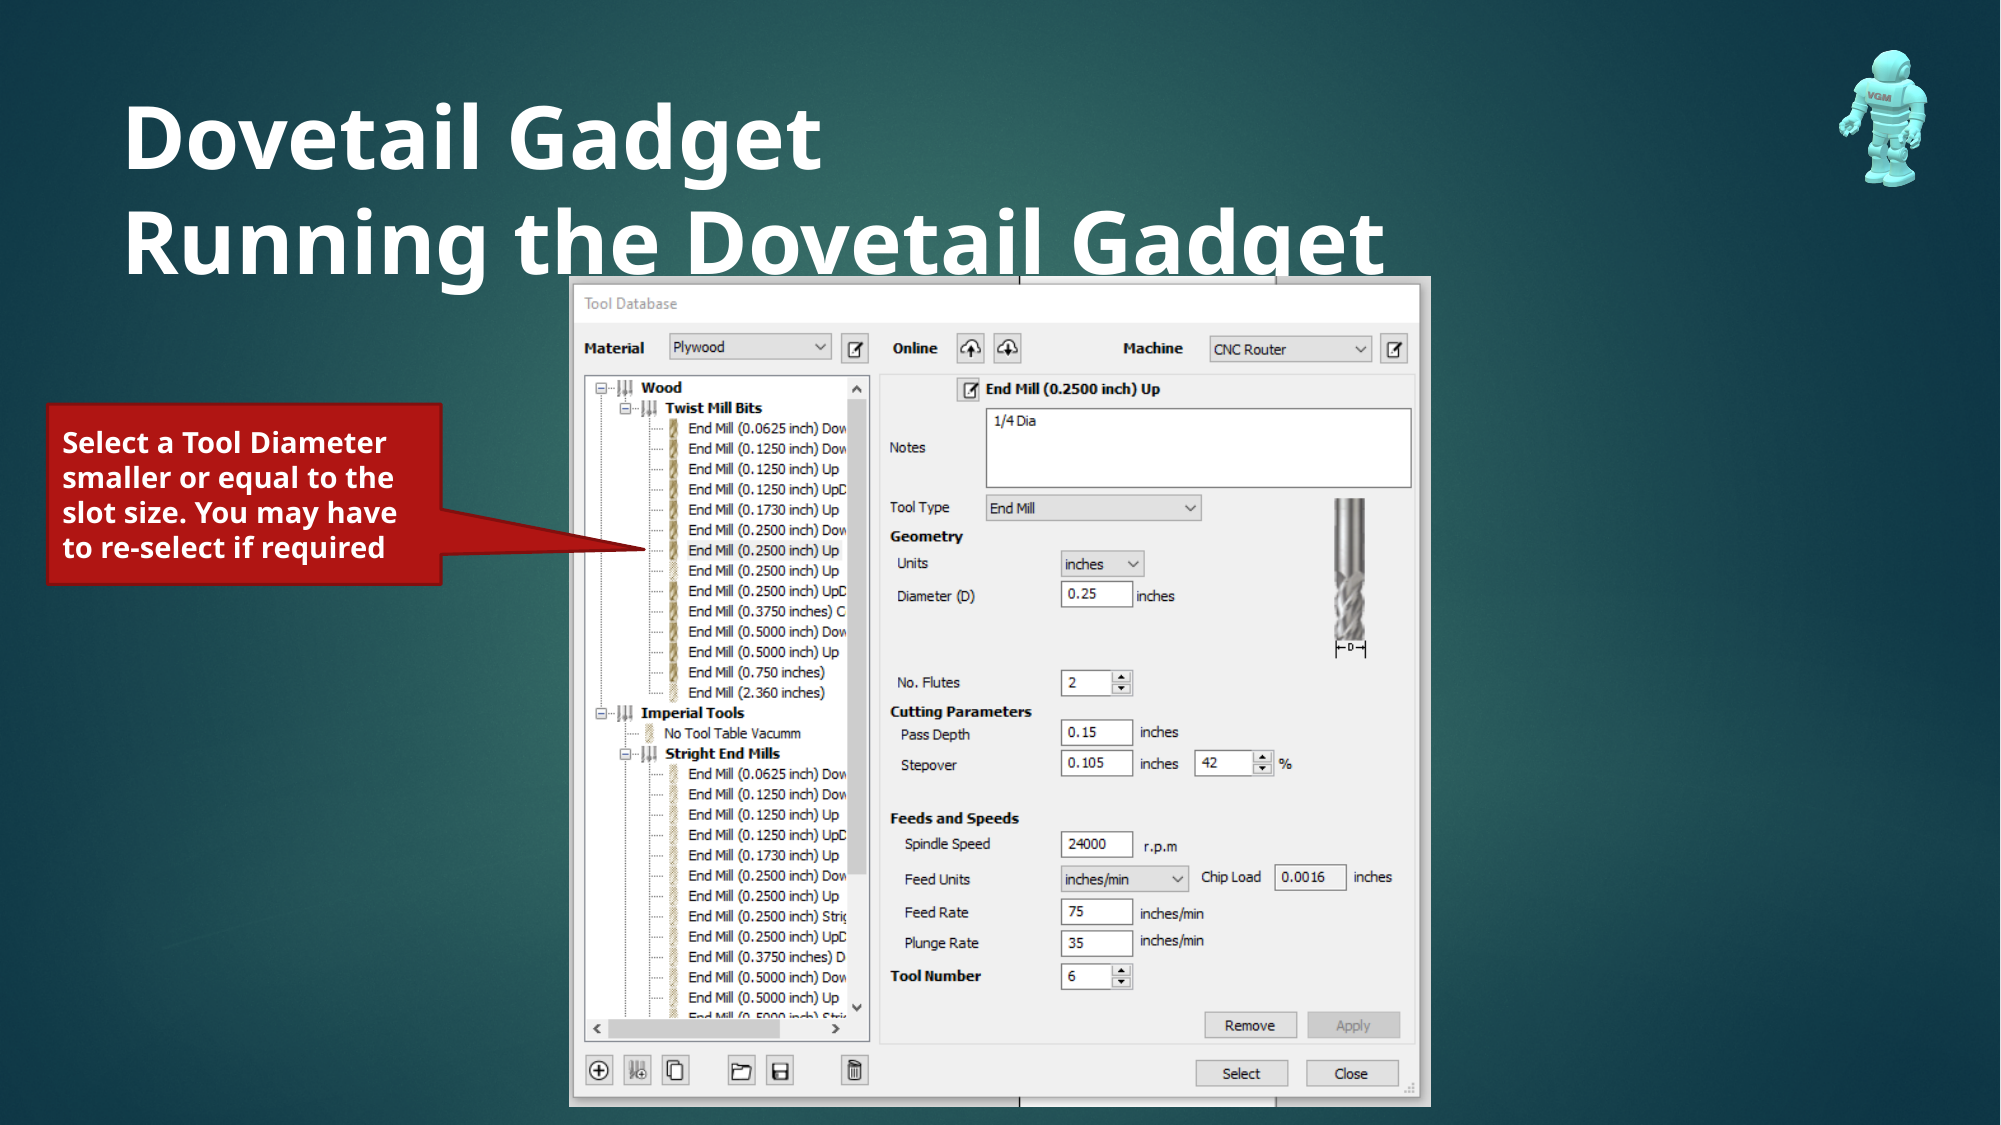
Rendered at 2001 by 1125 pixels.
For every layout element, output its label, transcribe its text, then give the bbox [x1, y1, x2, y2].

picture [569, 275, 1431, 1108]
title Dovetail Gadget Running the Dovetail Gadget [106, 74, 1649, 304]
text_box Select a Tool Diameter smaller or equal to the slot size. You may have to re-select if required [45, 402, 563, 586]
picture [1800, 46, 1976, 188]
